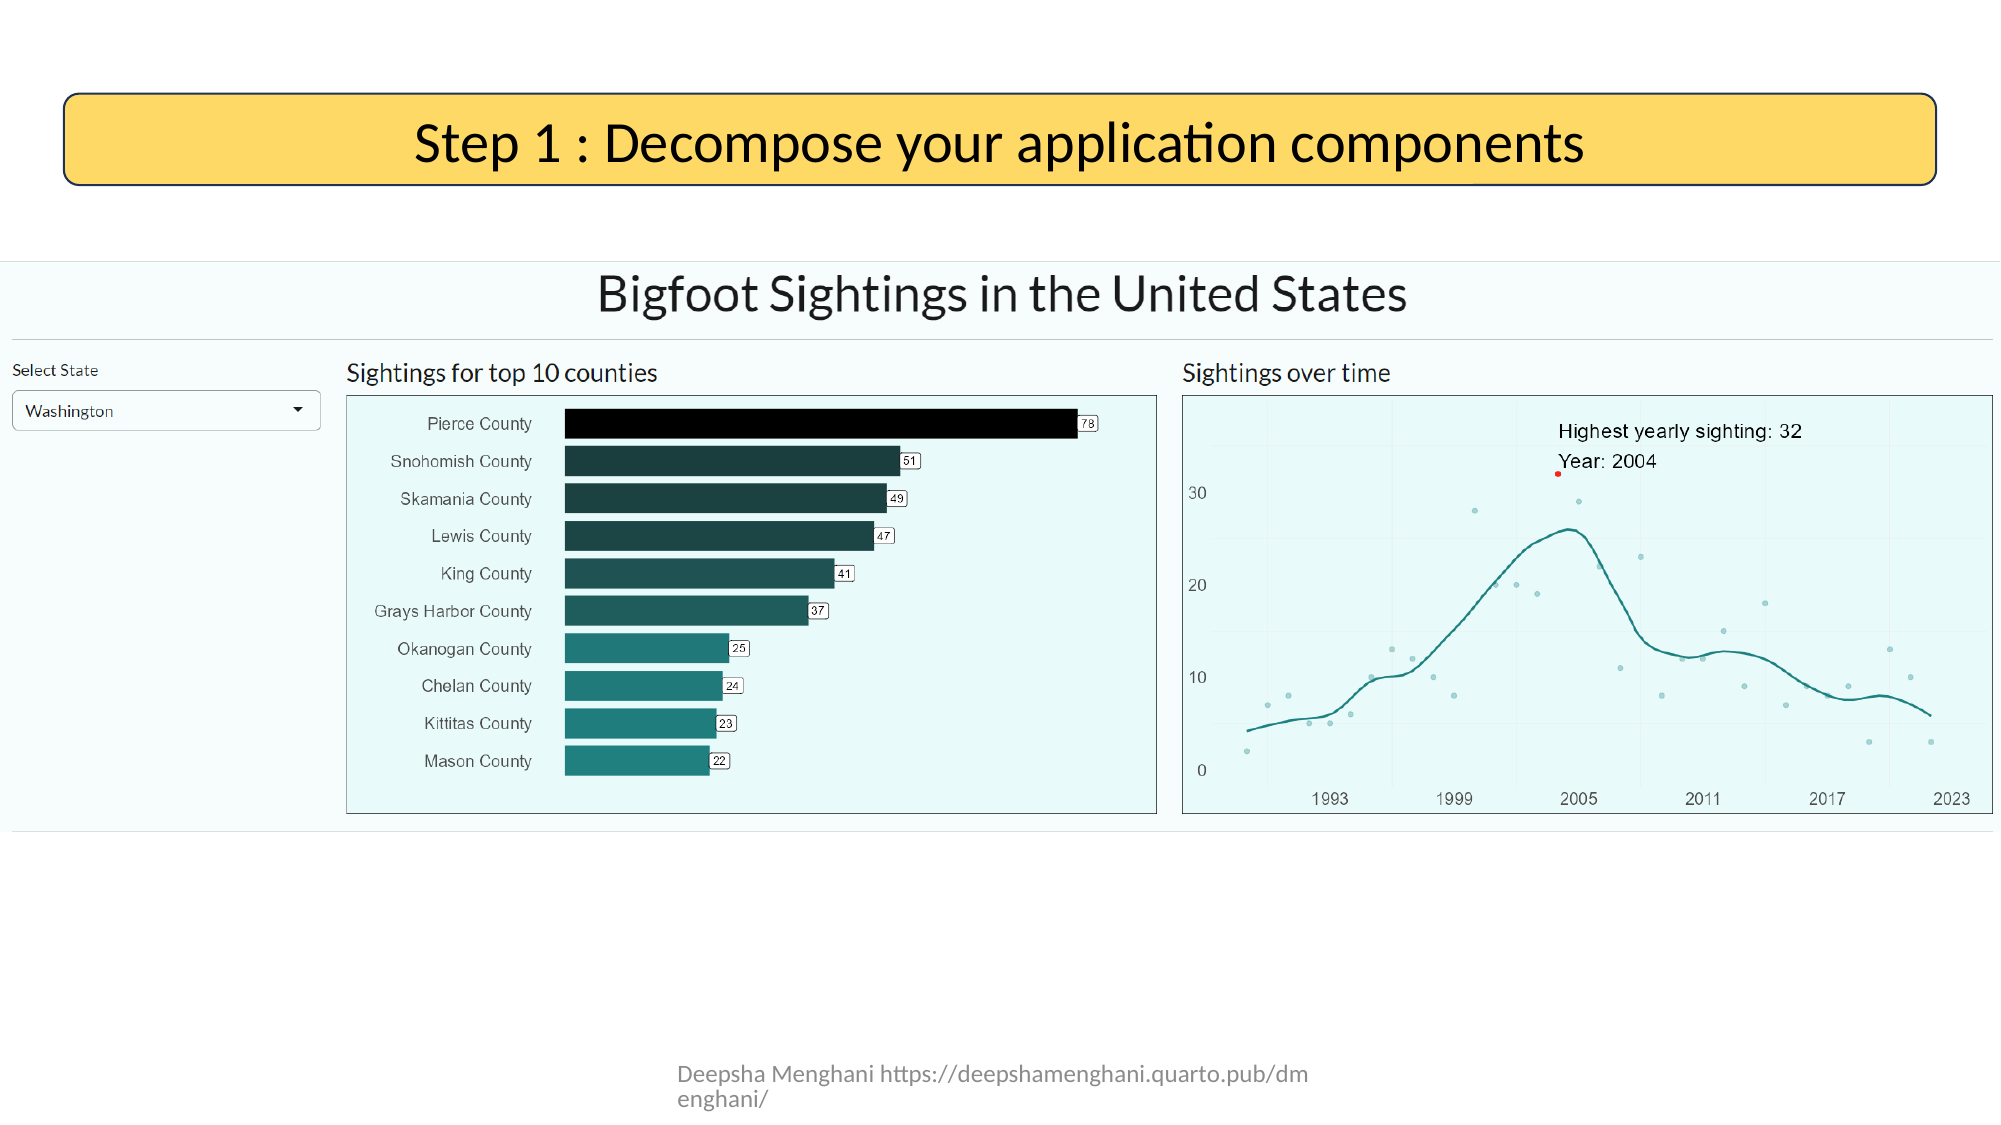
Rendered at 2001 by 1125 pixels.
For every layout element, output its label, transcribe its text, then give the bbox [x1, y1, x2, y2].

text_box Step 1 : Decompose your application components [62, 92, 1938, 187]
picture [0, 260, 2000, 832]
footer Deepsha Menghani https://deepshamenghani.quarto.pub/dmenghani/ [662, 1042, 1338, 1103]
